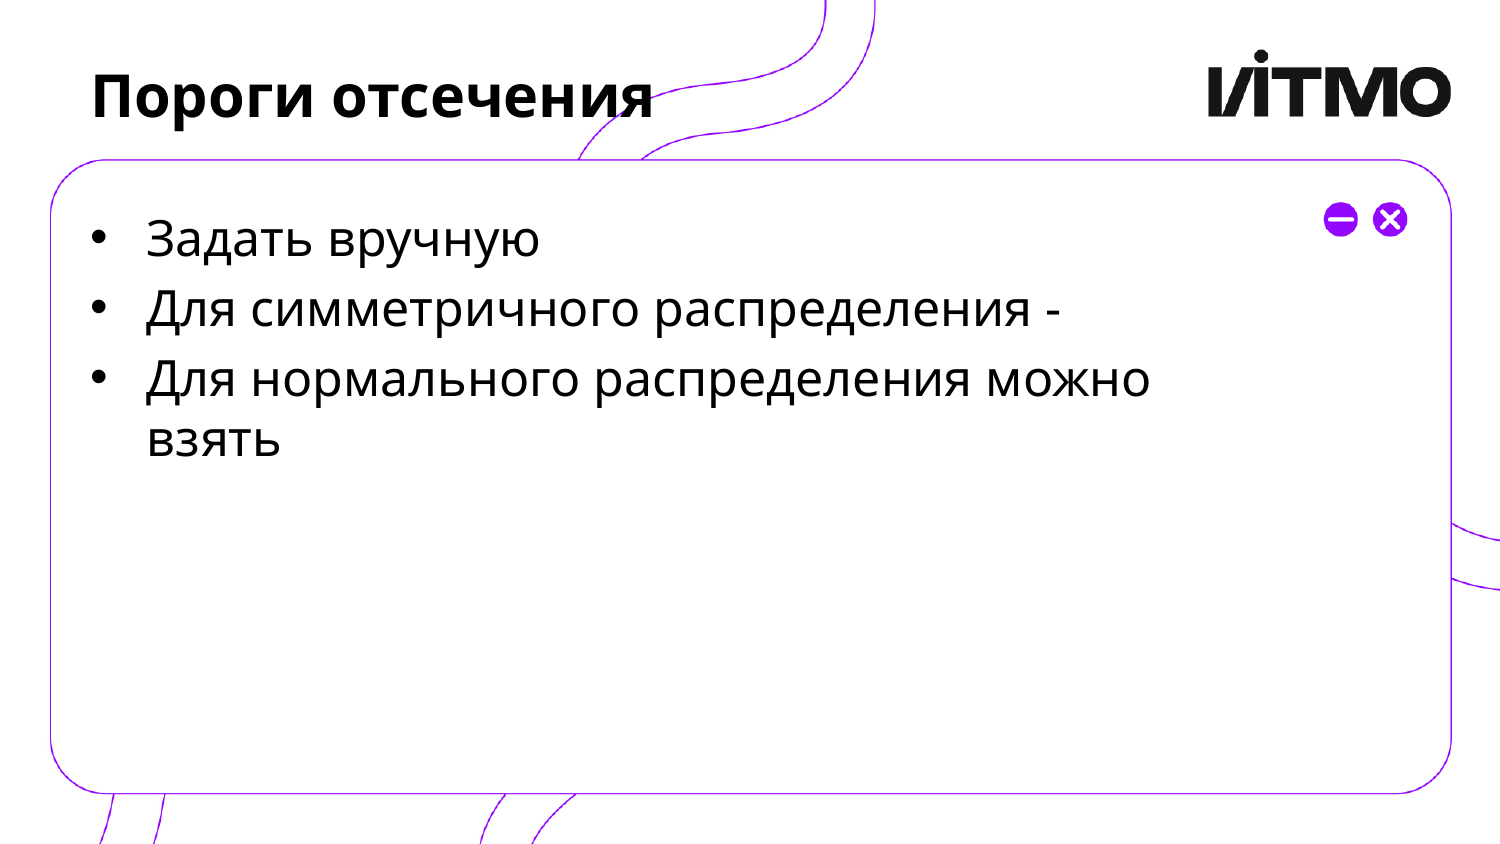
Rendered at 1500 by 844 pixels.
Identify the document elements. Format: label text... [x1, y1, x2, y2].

title Пороги отсечения [75, 50, 1195, 137]
picture [0, 0, 1500, 844]
